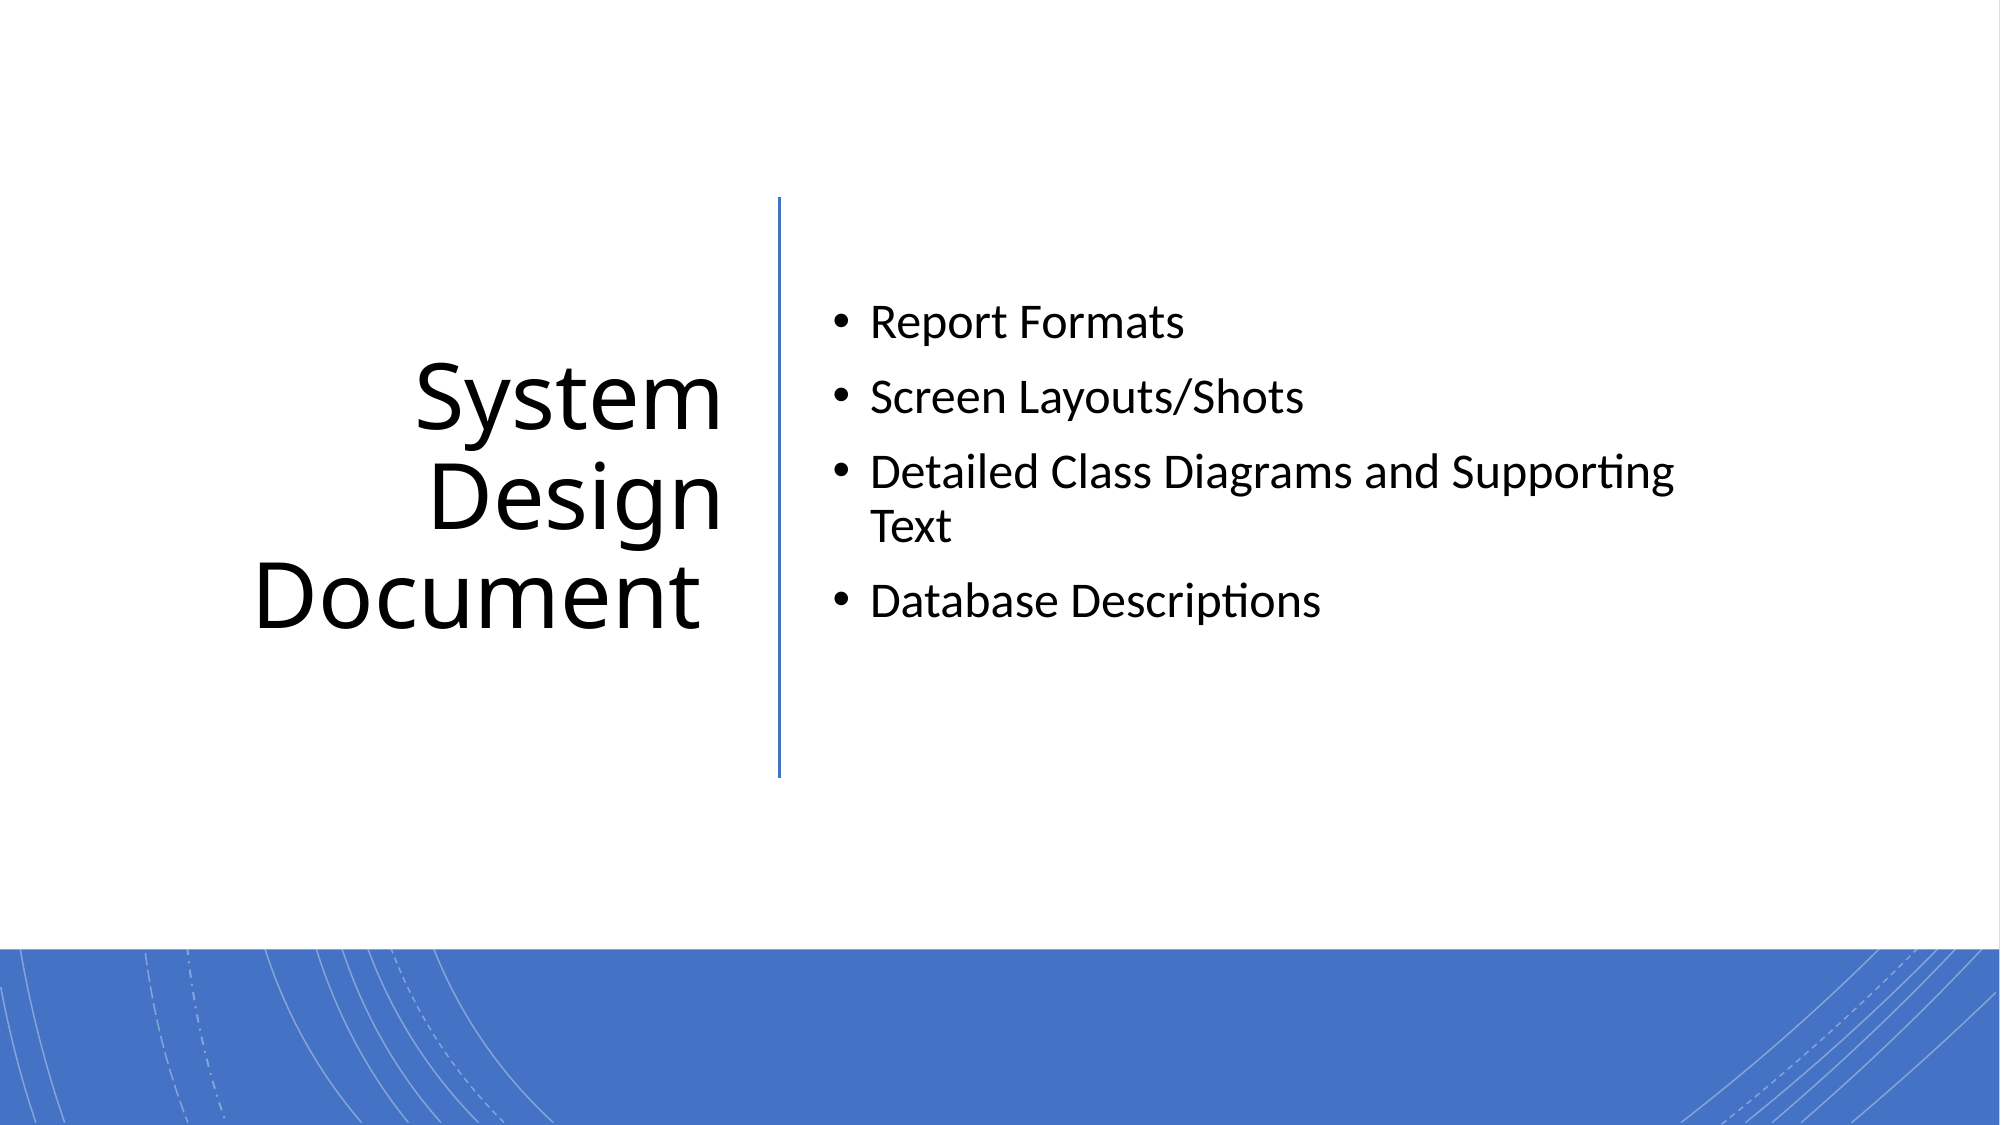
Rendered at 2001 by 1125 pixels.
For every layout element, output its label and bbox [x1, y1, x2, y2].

text_box [1996, 0, 2000, 950]
text_box [1996, 950, 2000, 1125]
text_box [0, 0, 1996, 1125]
